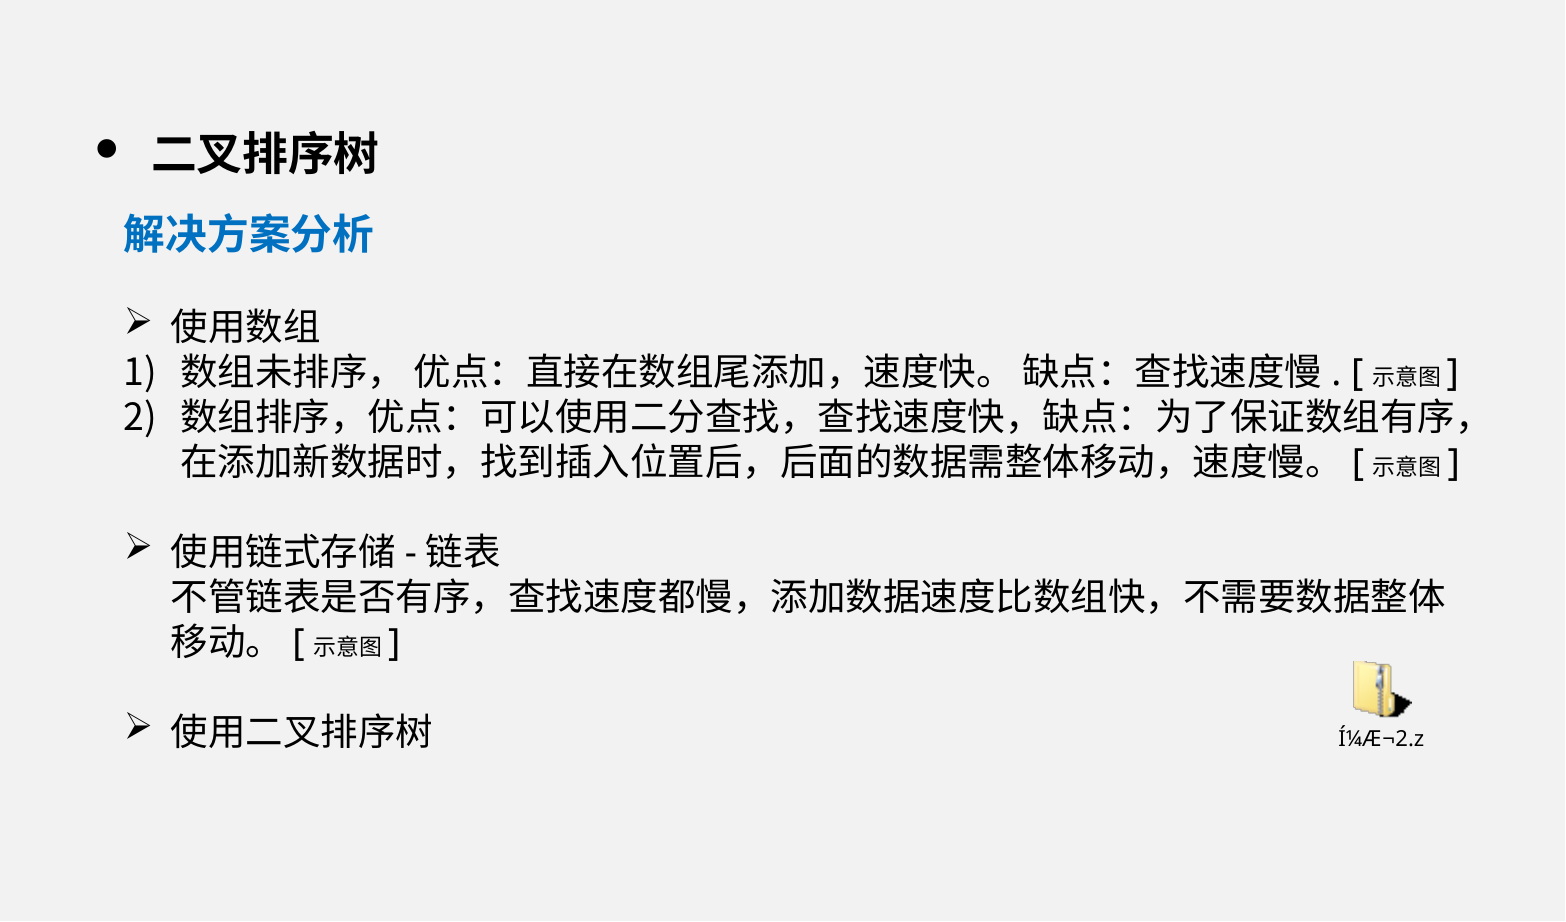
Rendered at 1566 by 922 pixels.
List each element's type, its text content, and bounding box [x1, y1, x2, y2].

text_box 解决方案分析 使用数组 数组未排序， 优点：直接在数组尾添加，速度快。 缺点：查找速度慢. [示意图] 数组排序，优点：可以使用二分查找，查找速度快，缺点：为了保证数组有序，在添加新数据时，找到插入位置后，后面的数据需整体移动，速度慢。[示意图] 使用链式存储-链表 不管链表是否有序，查找速度都慢，添加数据速度比数组快，不需要数据整体移动。[示意图] 使用二叉排序树 [109, 200, 1492, 806]
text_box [1322, 661, 1441, 764]
text_box 二叉排序树 [79, 123, 1325, 188]
